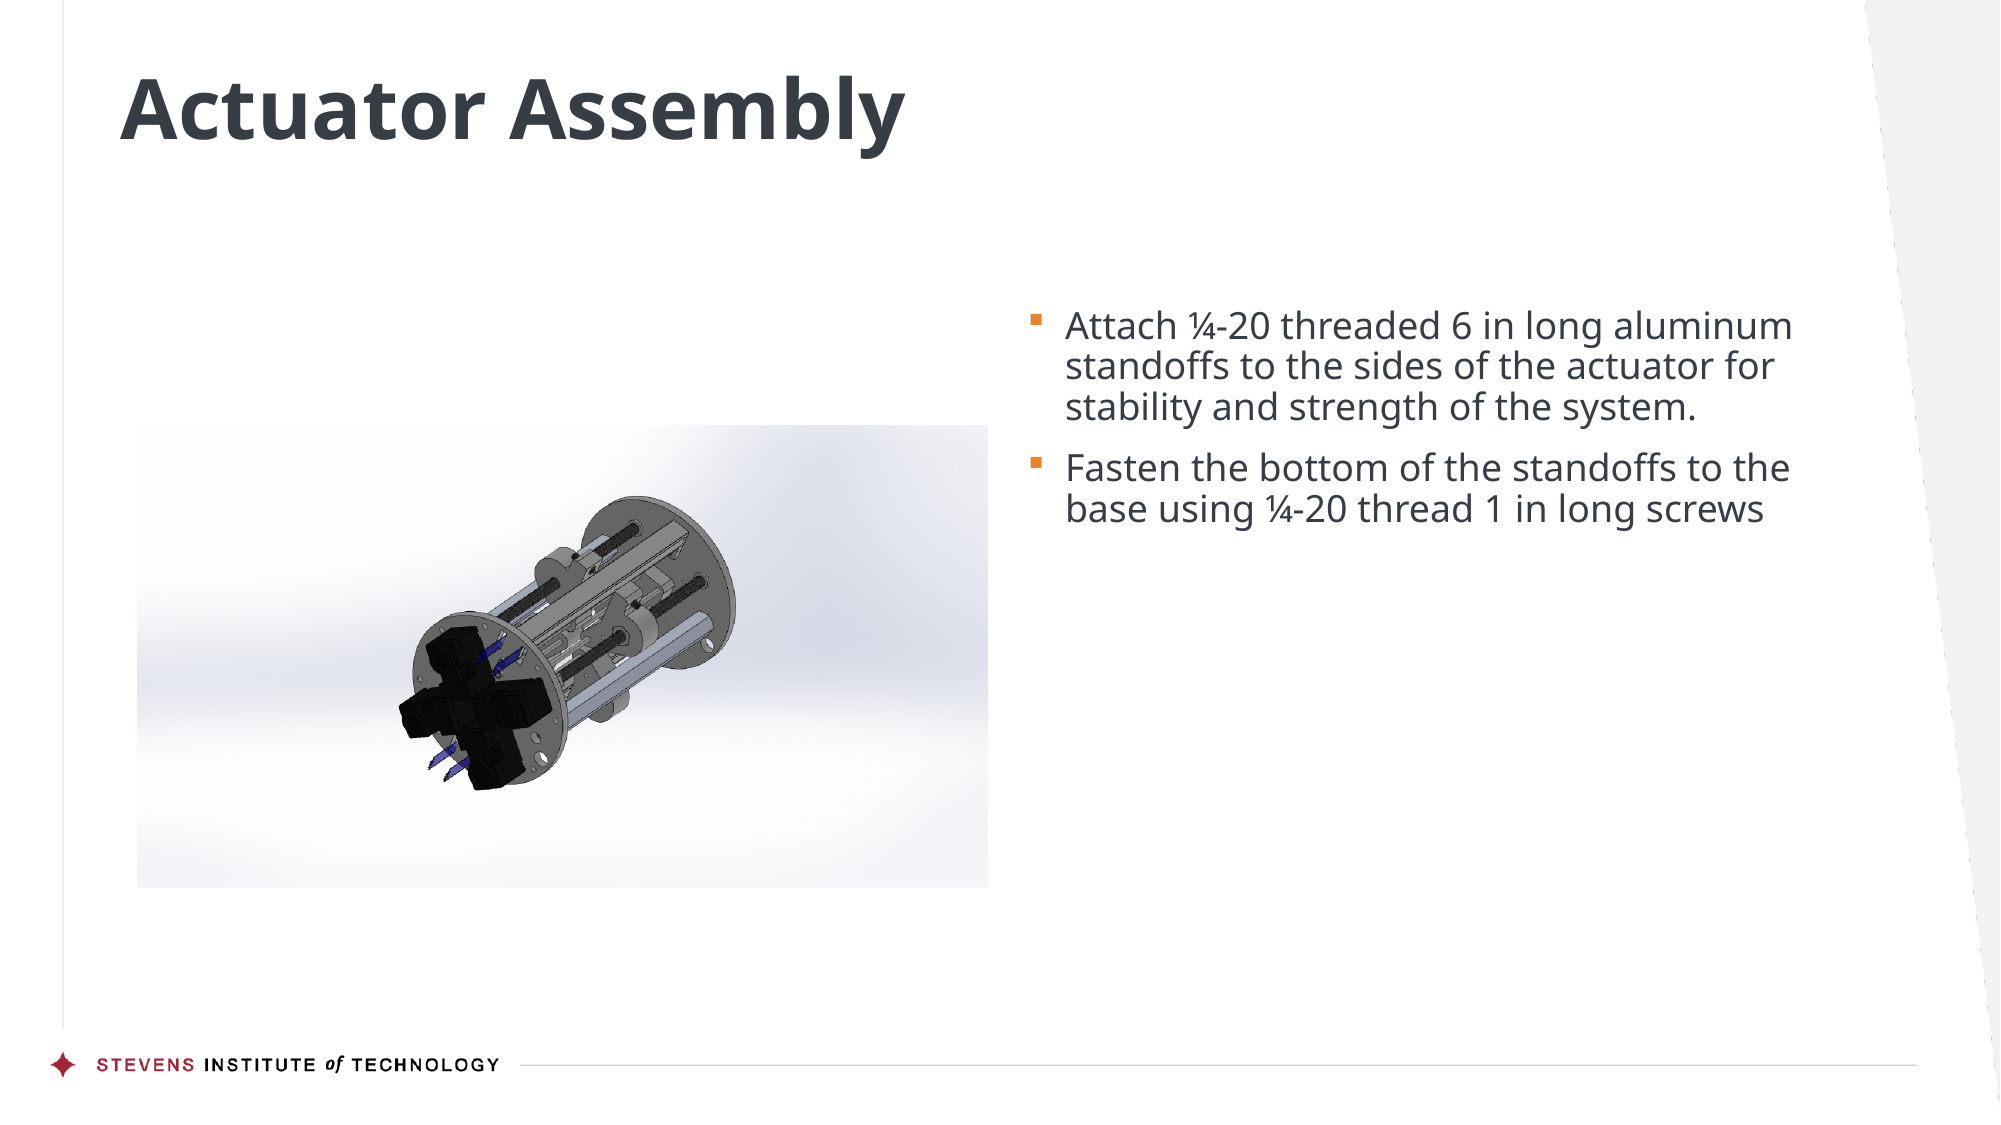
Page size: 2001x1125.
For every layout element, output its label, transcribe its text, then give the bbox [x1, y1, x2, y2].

title Actuator Assembly [105, 59, 1863, 278]
list Attach ¼-20 threaded 6 in long aluminum standoffs to the sides of the actuator for stability and strength of the system. Fasten the bottom of the standoffs to the base using ¼-20 thread 1 in long screws [1012, 299, 1863, 1014]
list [137, 425, 988, 888]
